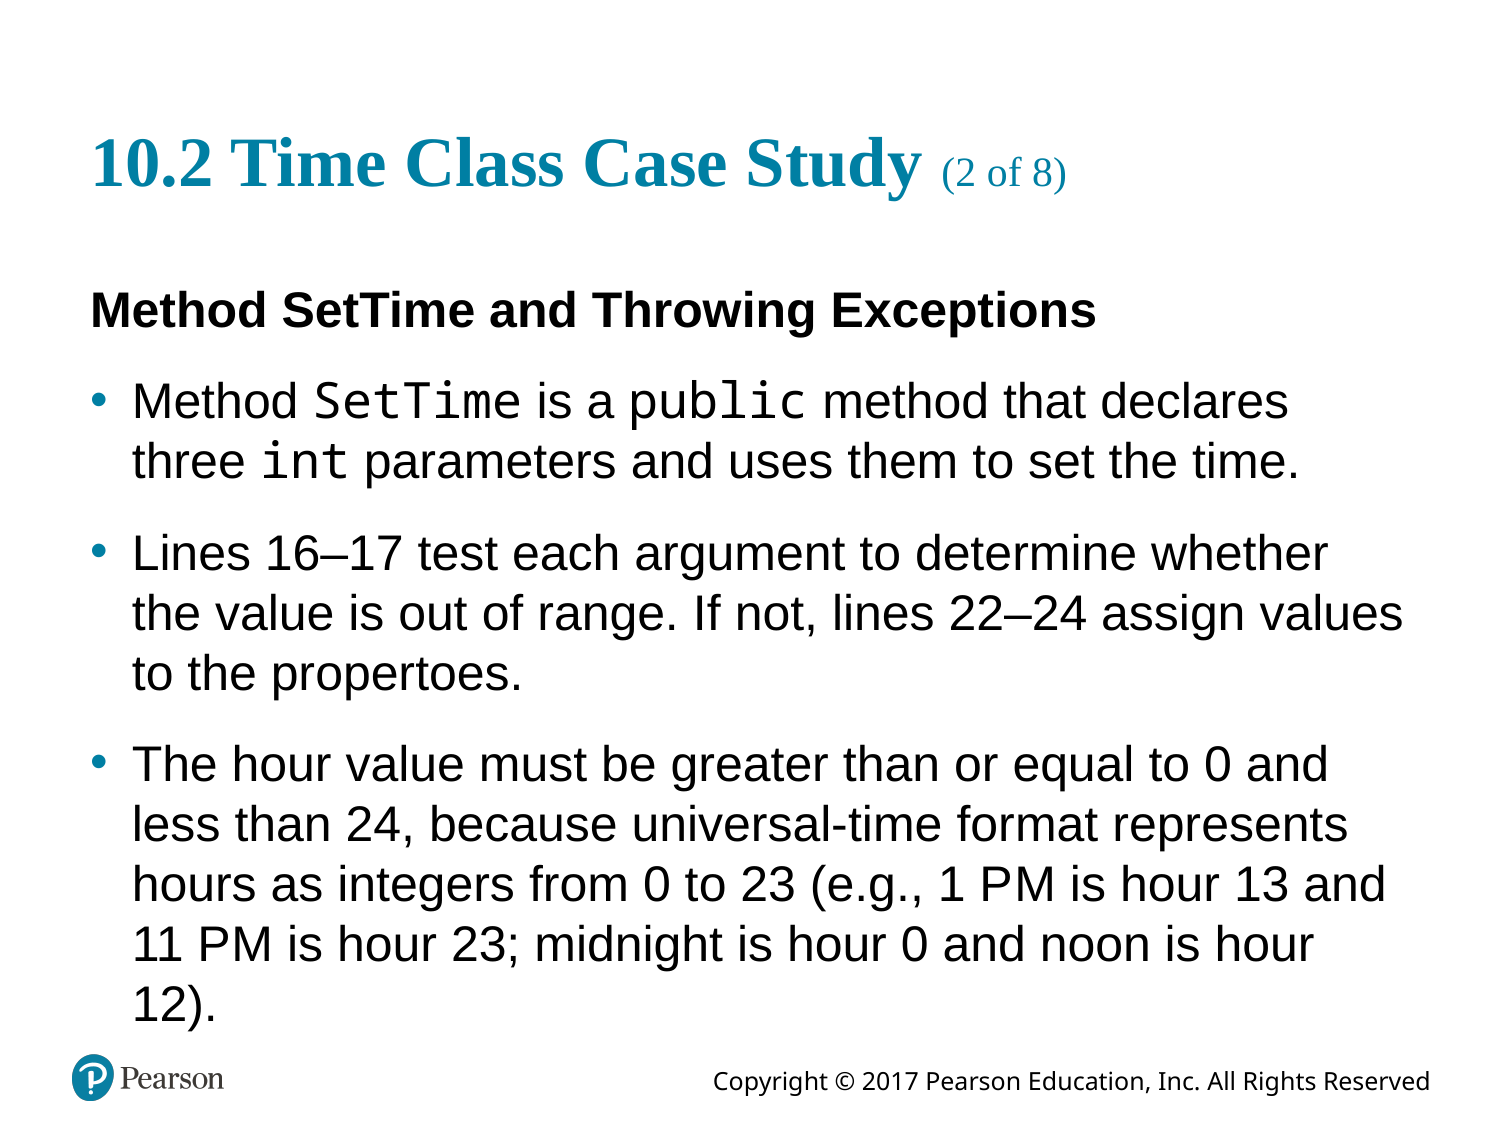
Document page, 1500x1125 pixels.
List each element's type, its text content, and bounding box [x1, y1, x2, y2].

picture [72, 1054, 88, 1070]
title 10.2 Time Class Case Study (2 of 8) [75, 35, 1425, 216]
picture [80, 1063, 106, 1088]
picture [72, 1087, 83, 1101]
picture [98, 1054, 224, 1101]
list Method SetTime and Throwing Exceptions Method SetTime is a public method that declares three int parameters and uses them to set the time. Lines 16–17 test each argument to determine whether the value is out of range. If not, lines 22–24 assign values to the propertoes. The hour value must be greater than or equal to 0 and less than 24, because universal-time format represents hours as integers from 0 to 23 (e.g., 1 P M is hour 13 and 11 P M is hour 23; midnight is hour 0 and noon is hour 12). [75, 262, 1425, 1035]
